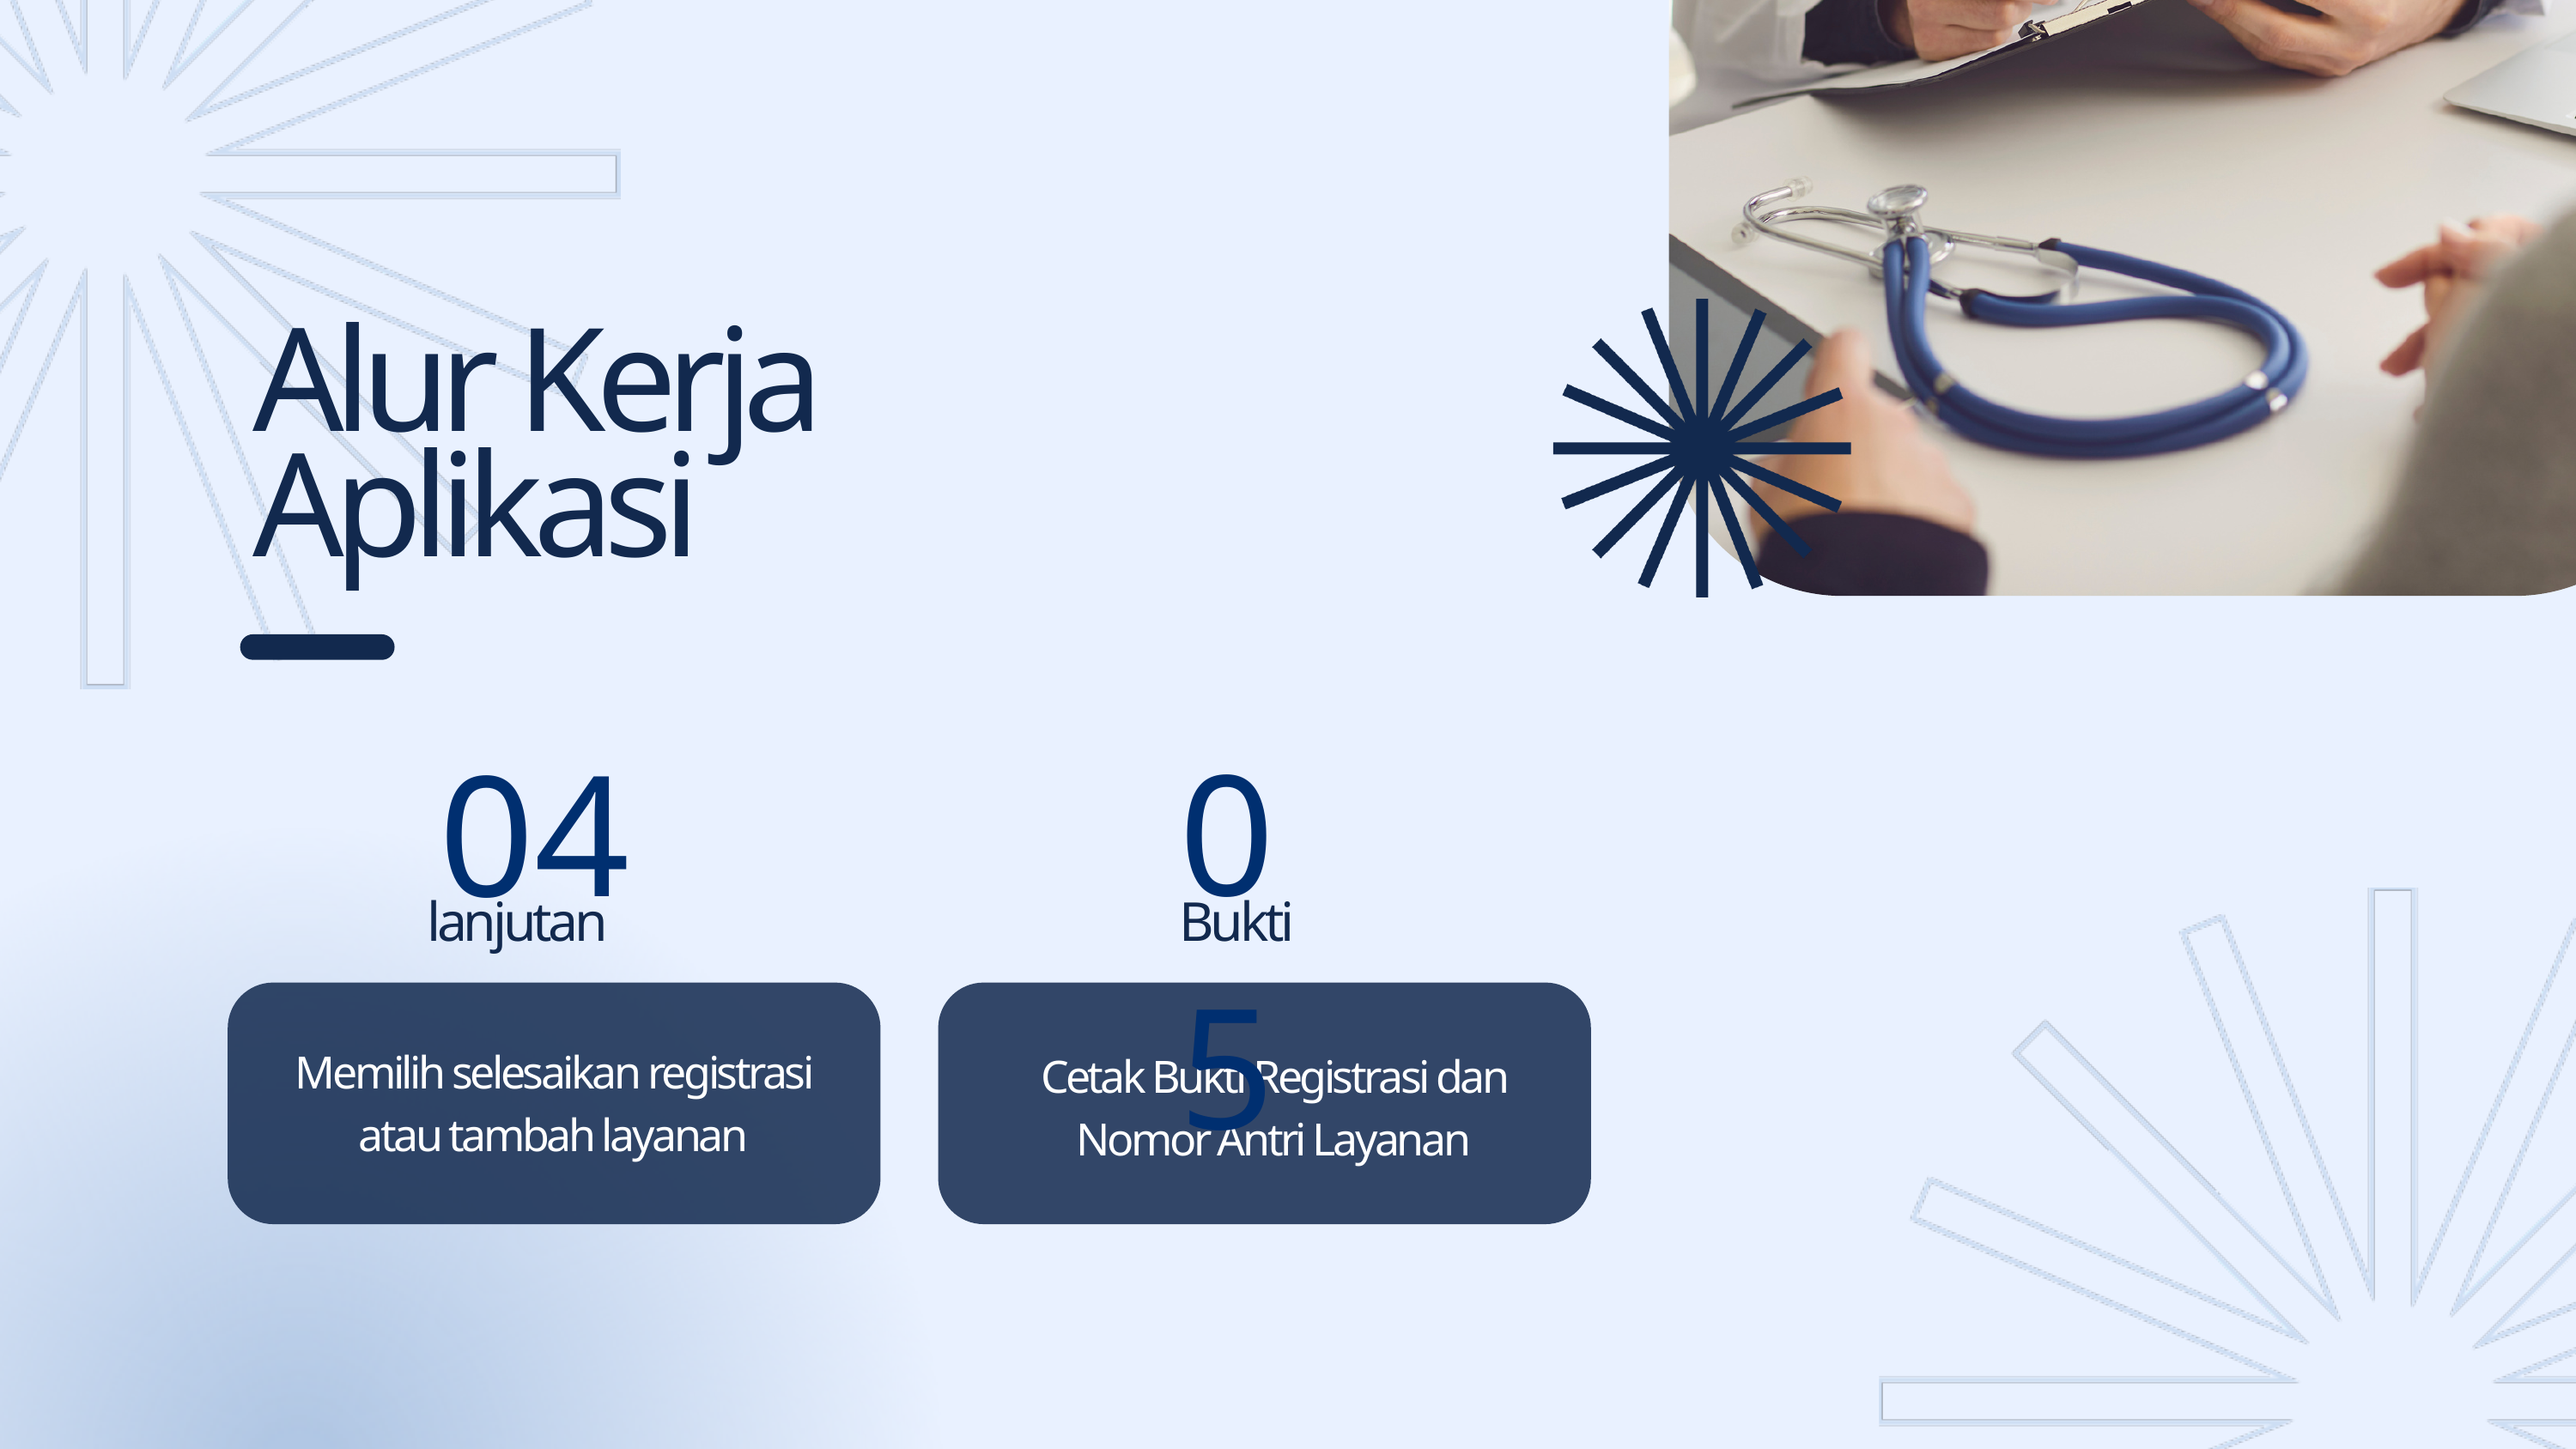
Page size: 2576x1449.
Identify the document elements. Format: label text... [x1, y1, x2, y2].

text_box lanjutan [252, 894, 783, 953]
text_box 04 [439, 696, 669, 931]
text_box [0, 764, 1009, 1449]
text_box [227, 982, 881, 1225]
text_box [1552, 299, 1664, 597]
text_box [938, 982, 1592, 1225]
text_box Alur Kerja Aplikasi [252, 335, 1265, 585]
text_box [1879, 888, 2576, 1449]
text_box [1668, 0, 2576, 597]
text_box [0, 0, 621, 690]
text_box 05 [1179, 695, 1369, 981]
